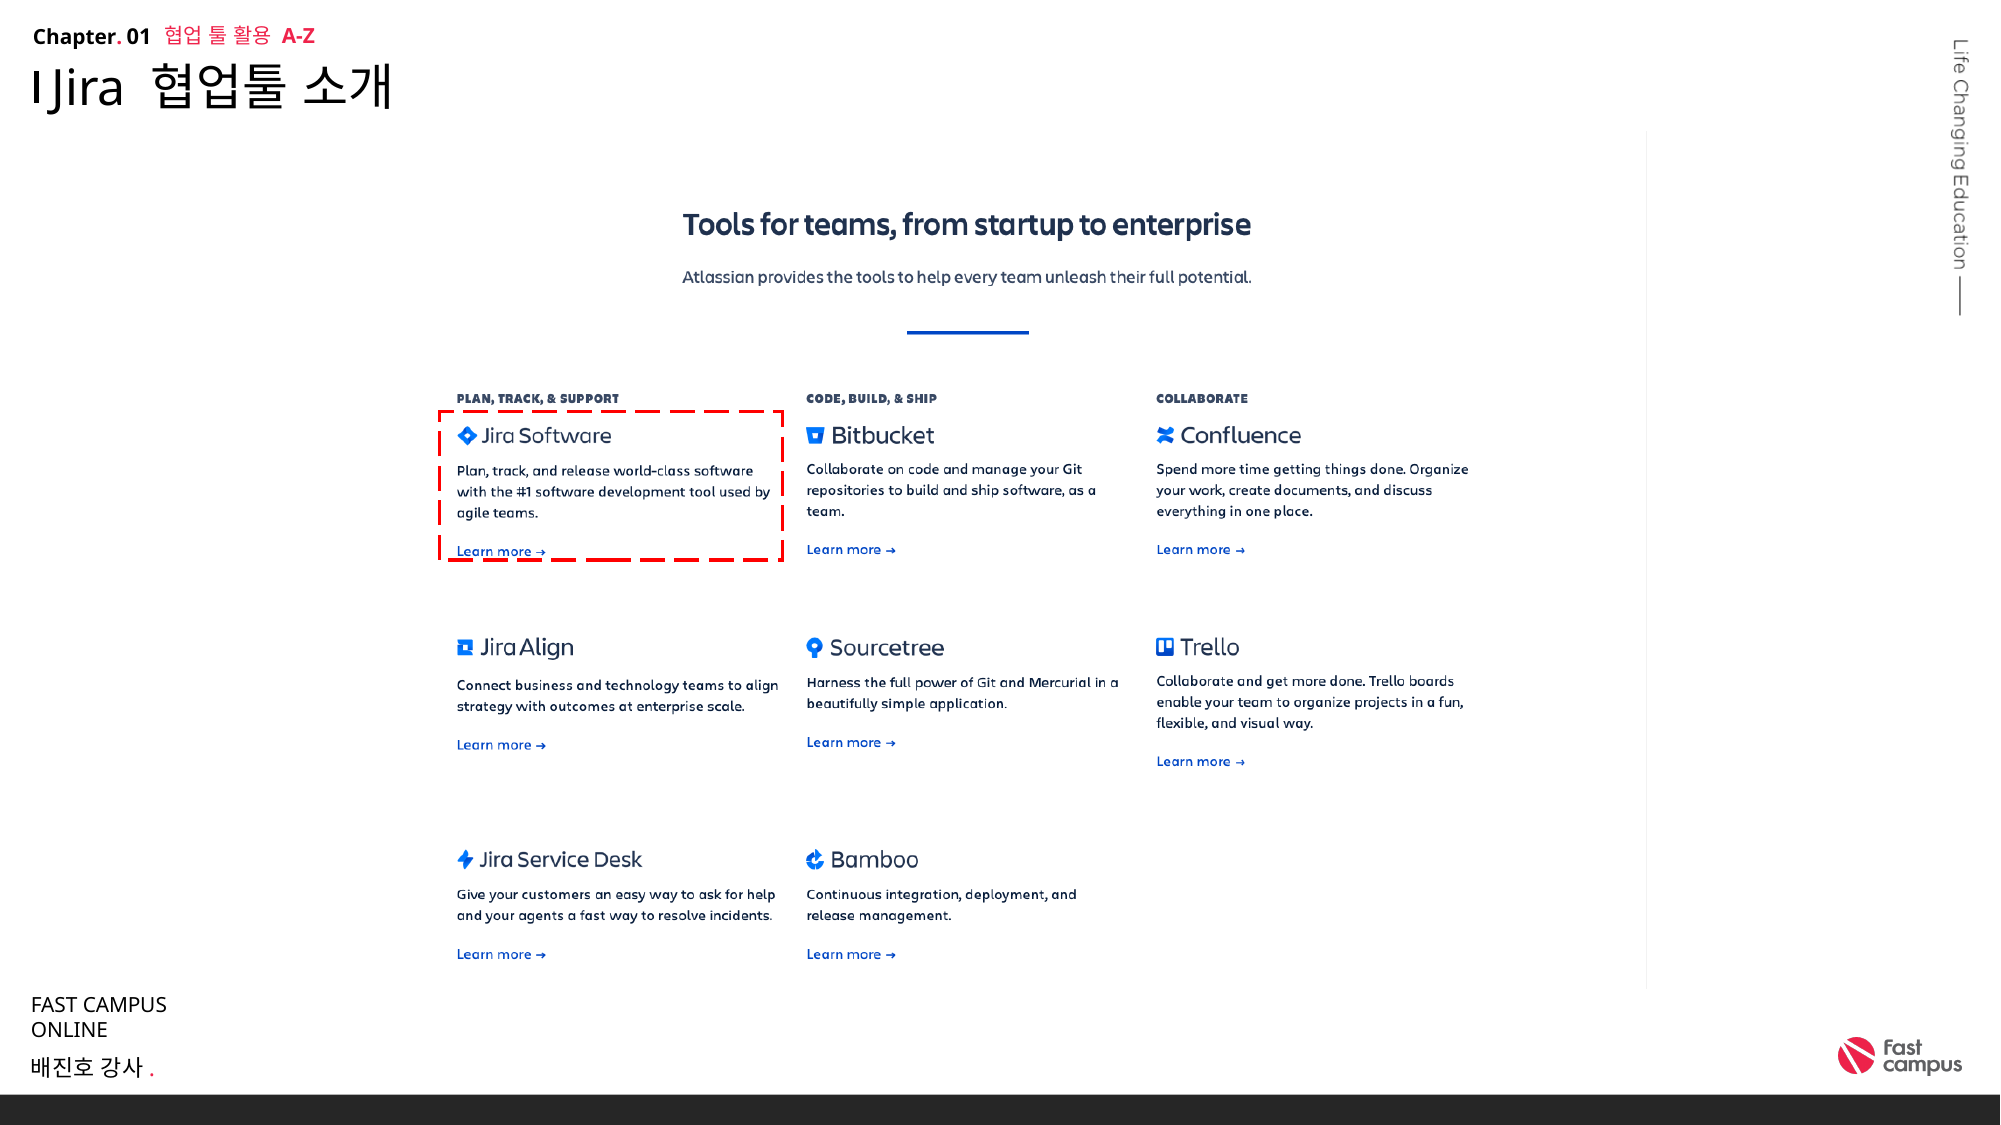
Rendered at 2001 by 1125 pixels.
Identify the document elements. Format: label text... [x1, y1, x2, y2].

picture [290, 131, 1647, 989]
picture [1838, 1037, 1962, 1076]
picture [1942, 23, 1981, 316]
list 협업 툴 활용 A-Z [150, 18, 511, 55]
title Jira 협업툴 소개 [36, 54, 1830, 111]
list 01 [111, 18, 150, 55]
